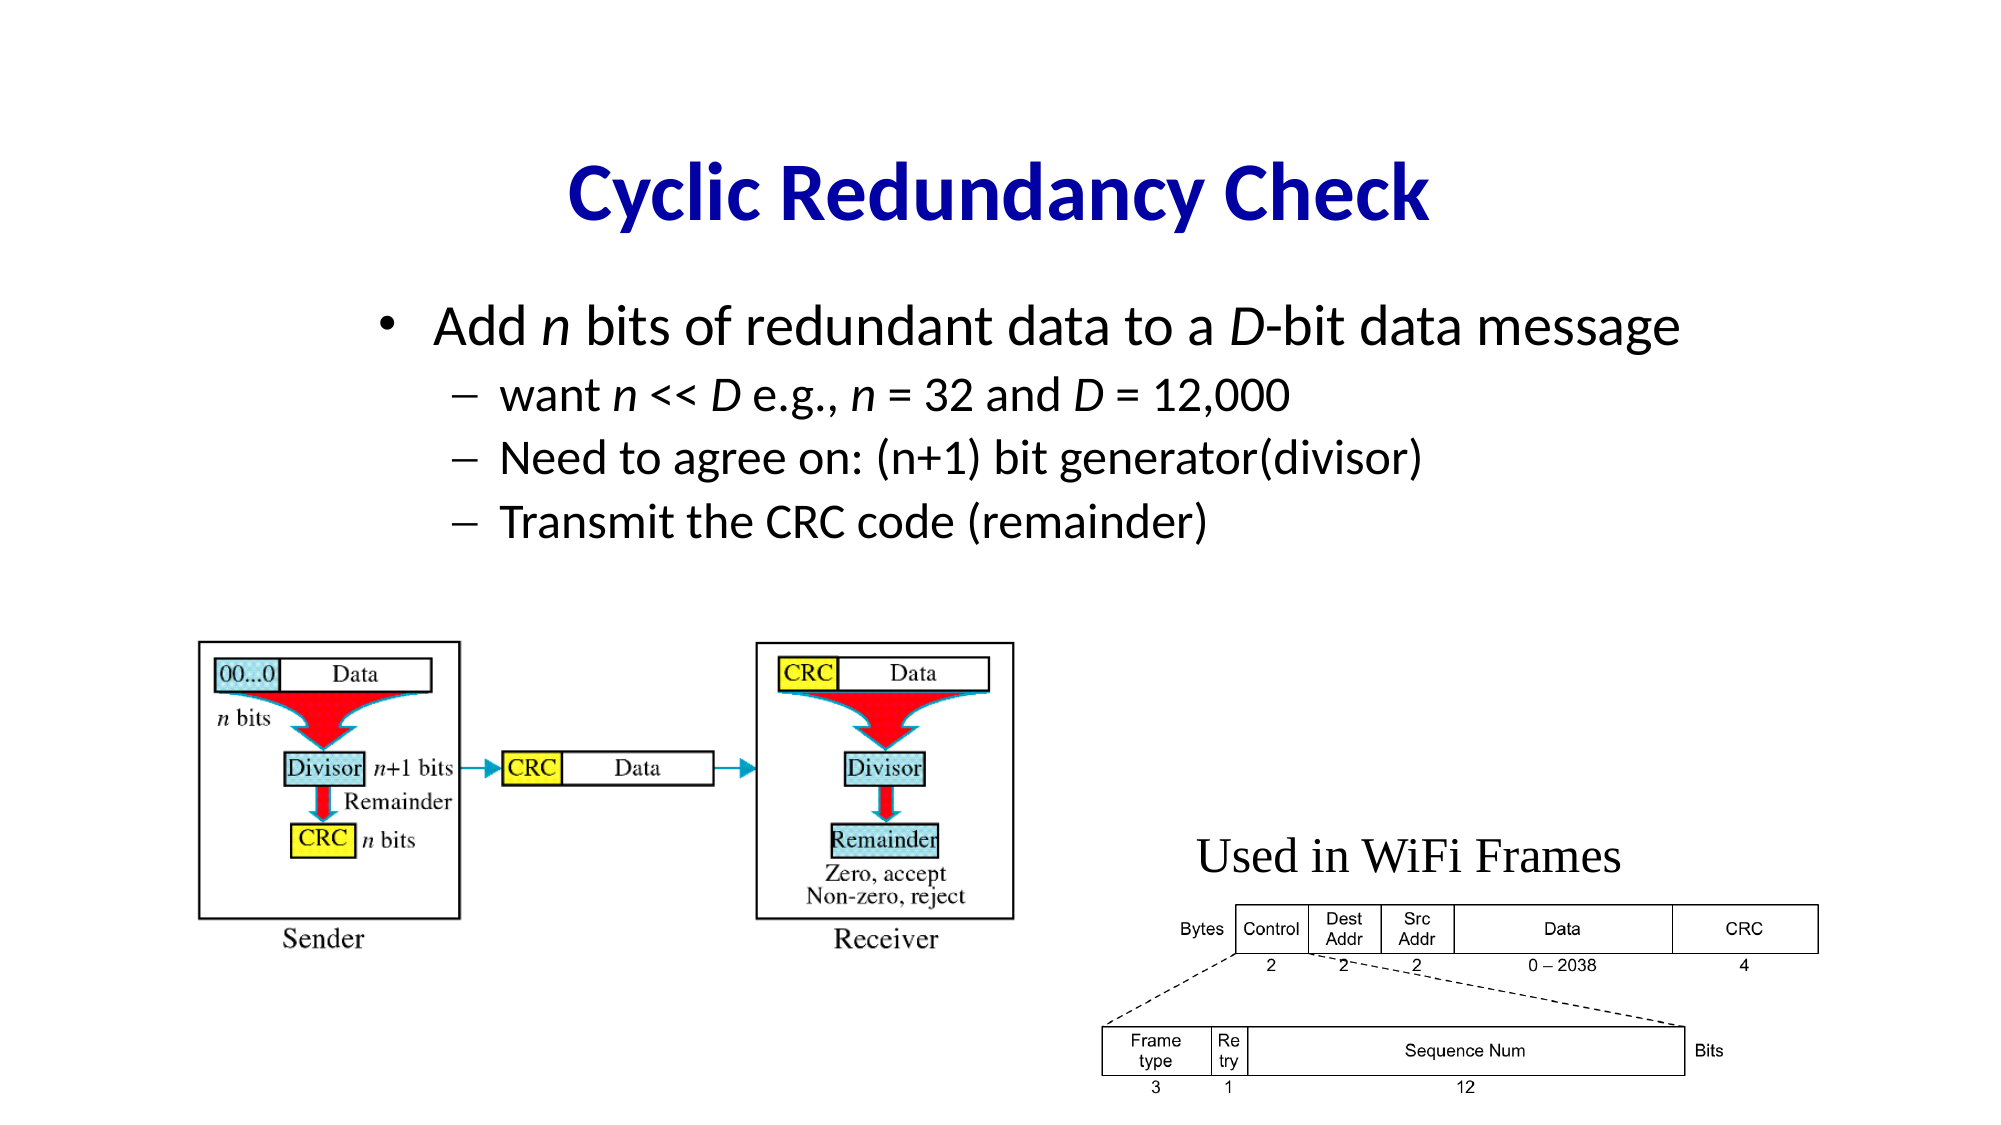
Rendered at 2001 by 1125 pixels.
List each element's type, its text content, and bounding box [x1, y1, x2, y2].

picture [168, 613, 1037, 961]
text_box Used in WiFi Frames [1180, 815, 1648, 889]
title Cyclic Redundancy Check [362, 99, 1638, 287]
picture [1084, 889, 1832, 1111]
list Add n bits of redundant data to a D-bit data message want n << D e.g., n = 32 and D = 12,000 Need to agree on: (n+1) bit generator(divisor) Transmit the CRC code (remainder) [362, 287, 1711, 854]
